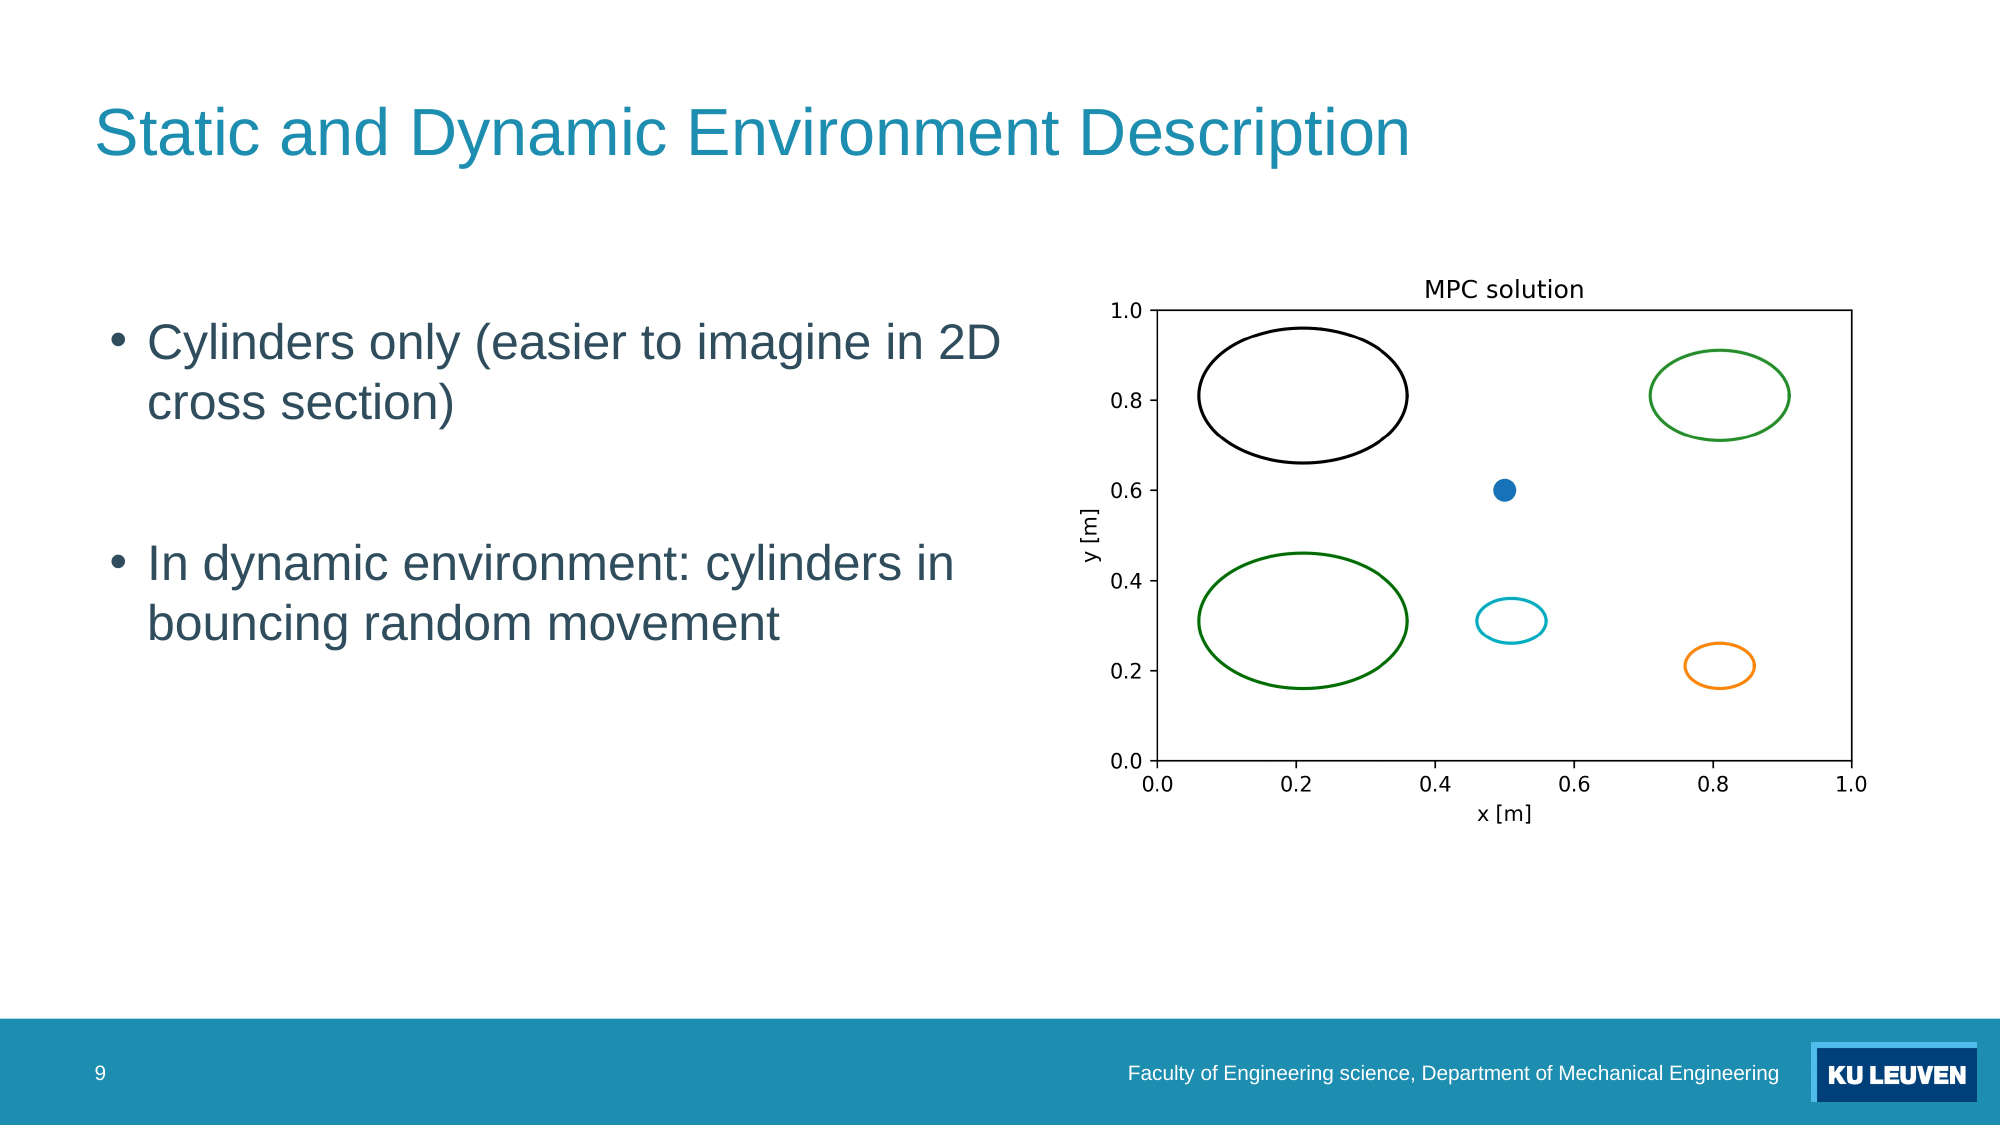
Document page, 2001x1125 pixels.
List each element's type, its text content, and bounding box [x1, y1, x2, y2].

picture [1811, 1042, 1977, 1102]
list Cylinders only (easier to imagine in 2D cross section) In dynamic environment: cylinders in bouncing random movement [94, 301, 1027, 1004]
slide_number 9 [94, 1018, 201, 1125]
title Static and Dynamic Environment Description [94, 33, 1906, 223]
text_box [1044, 237, 1942, 836]
footer Faculty of Engineering science, Department of Mechanical Engineering [989, 1018, 1809, 1125]
